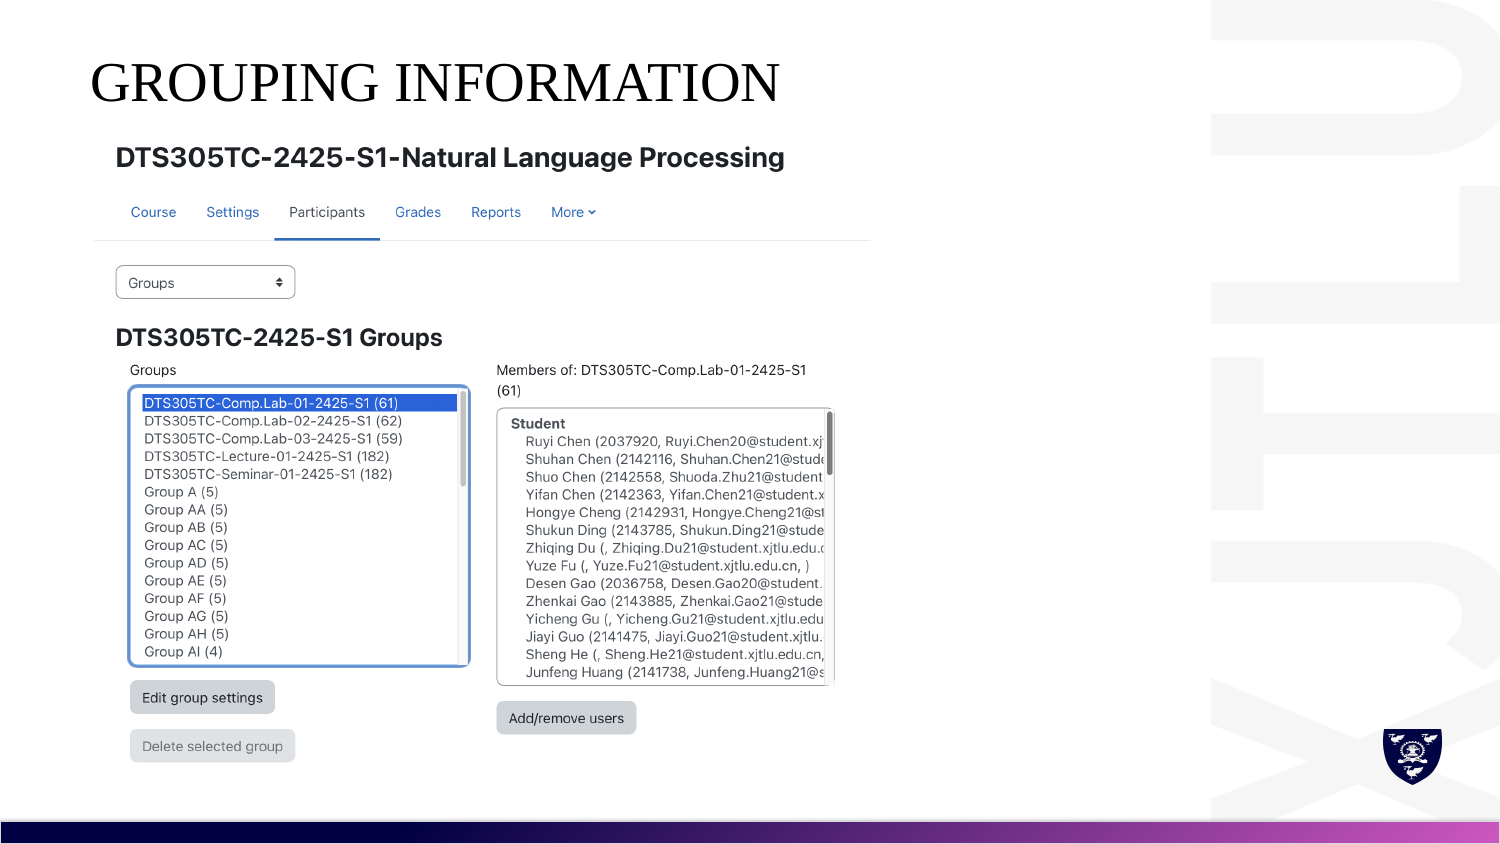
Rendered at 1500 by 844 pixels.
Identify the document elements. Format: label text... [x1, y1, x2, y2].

title Grouping information [75, 34, 1442, 124]
picture [87, 134, 937, 773]
slide_number [1074, 782, 1425, 827]
picture [1383, 729, 1442, 785]
